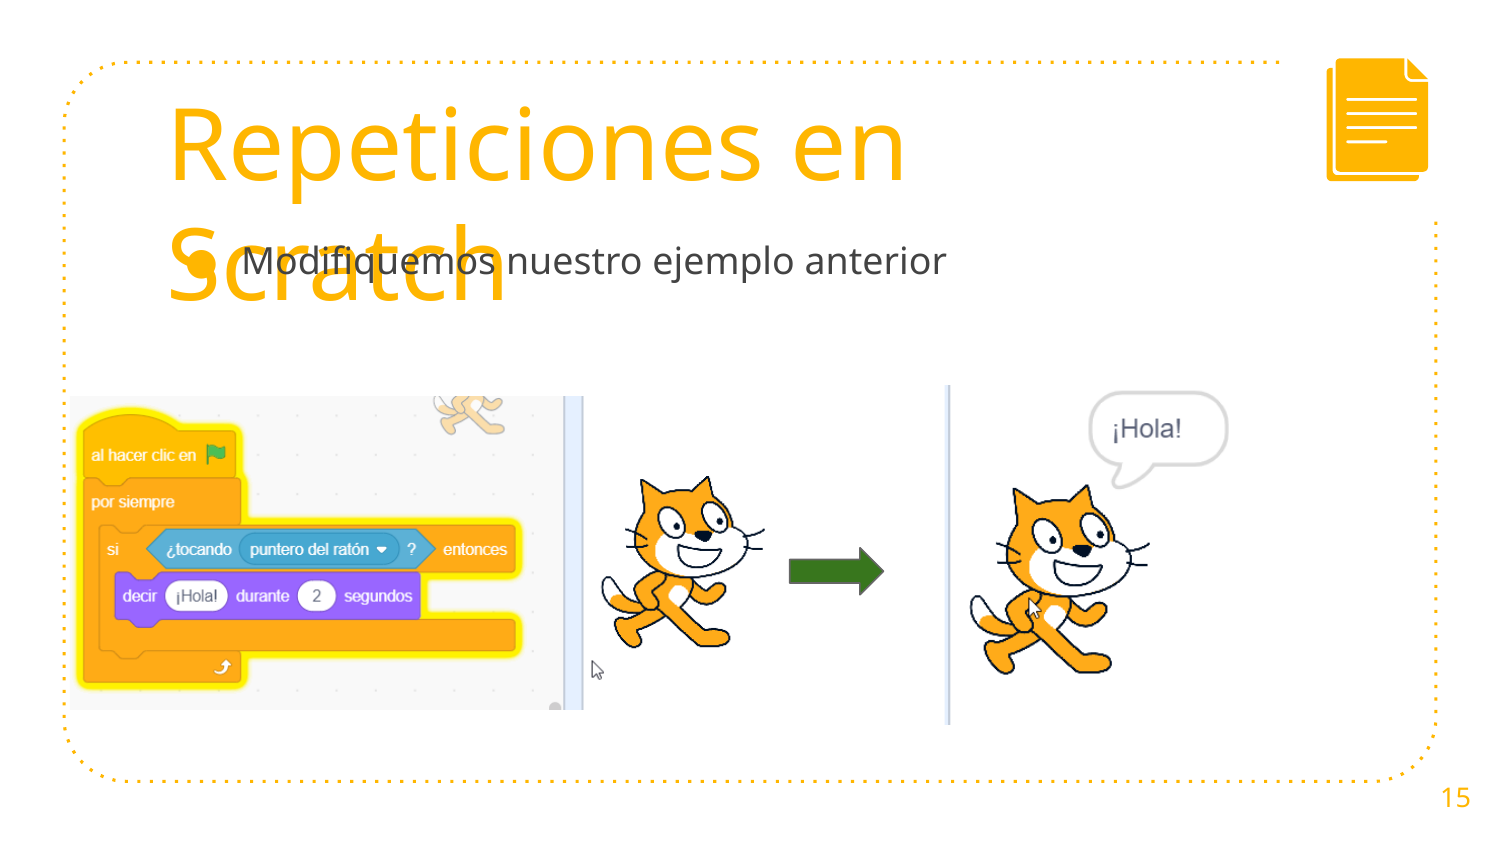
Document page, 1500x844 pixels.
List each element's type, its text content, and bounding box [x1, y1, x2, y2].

picture [69, 395, 771, 711]
text_box [789, 547, 884, 595]
picture [944, 384, 1231, 726]
list Modifiquemos nuestro ejemplo anterior [151, 222, 1304, 302]
slide_number ‹#› [1411, 753, 1500, 844]
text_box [1326, 58, 1429, 182]
title Repeticiones en Scratch [151, 65, 1278, 206]
